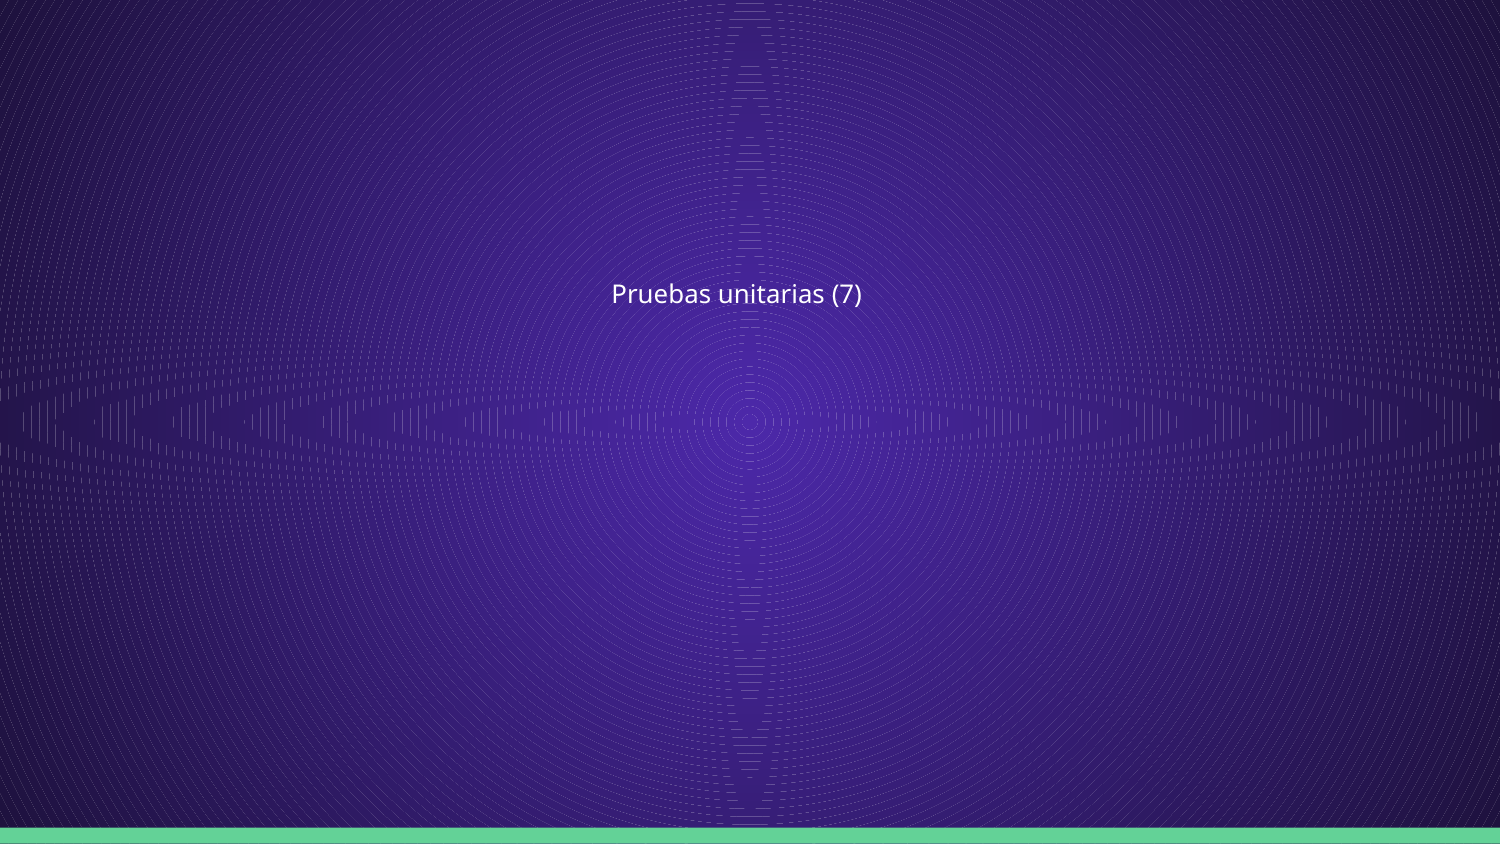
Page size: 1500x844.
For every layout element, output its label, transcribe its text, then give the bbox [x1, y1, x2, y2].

title Pruebas unitarias (7) [37, 262, 1436, 357]
